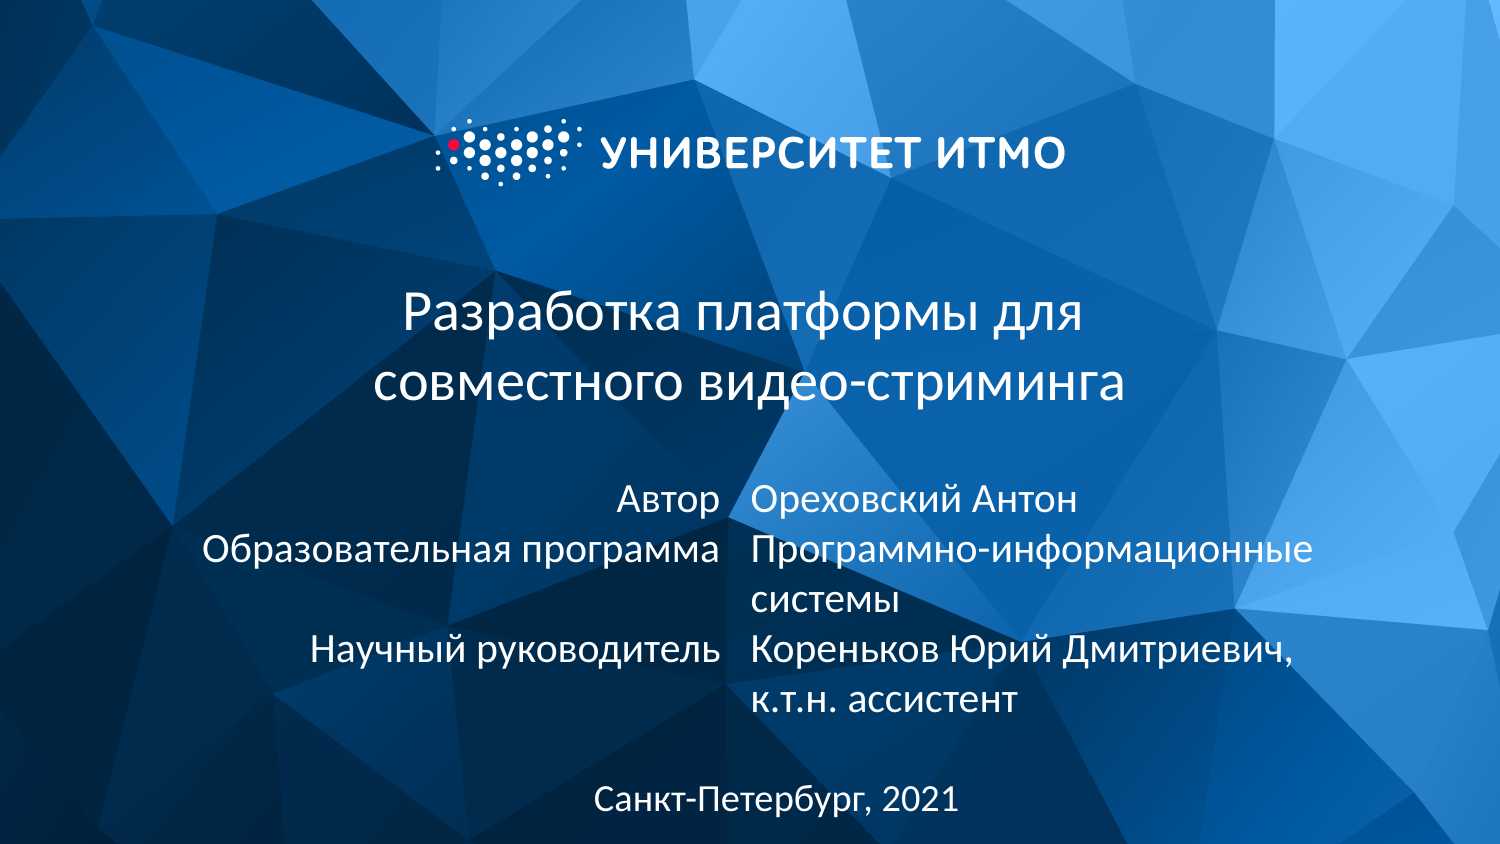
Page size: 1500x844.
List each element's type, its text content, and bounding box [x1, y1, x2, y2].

title Разработка платформы для совместного видео-стриминга [225, 259, 1275, 394]
text_box Санкт-Петербург, 2021 [524, 765, 975, 827]
picture [0, 0, 1500, 844]
text_box Автор Образовательная программа Научный руководитель [0, 358, 736, 679]
text_box Ореховский Антон Программно-информационные системы Кореньков Юрий Дмитриевич, к.т.н. ассистент [735, 394, 1473, 729]
